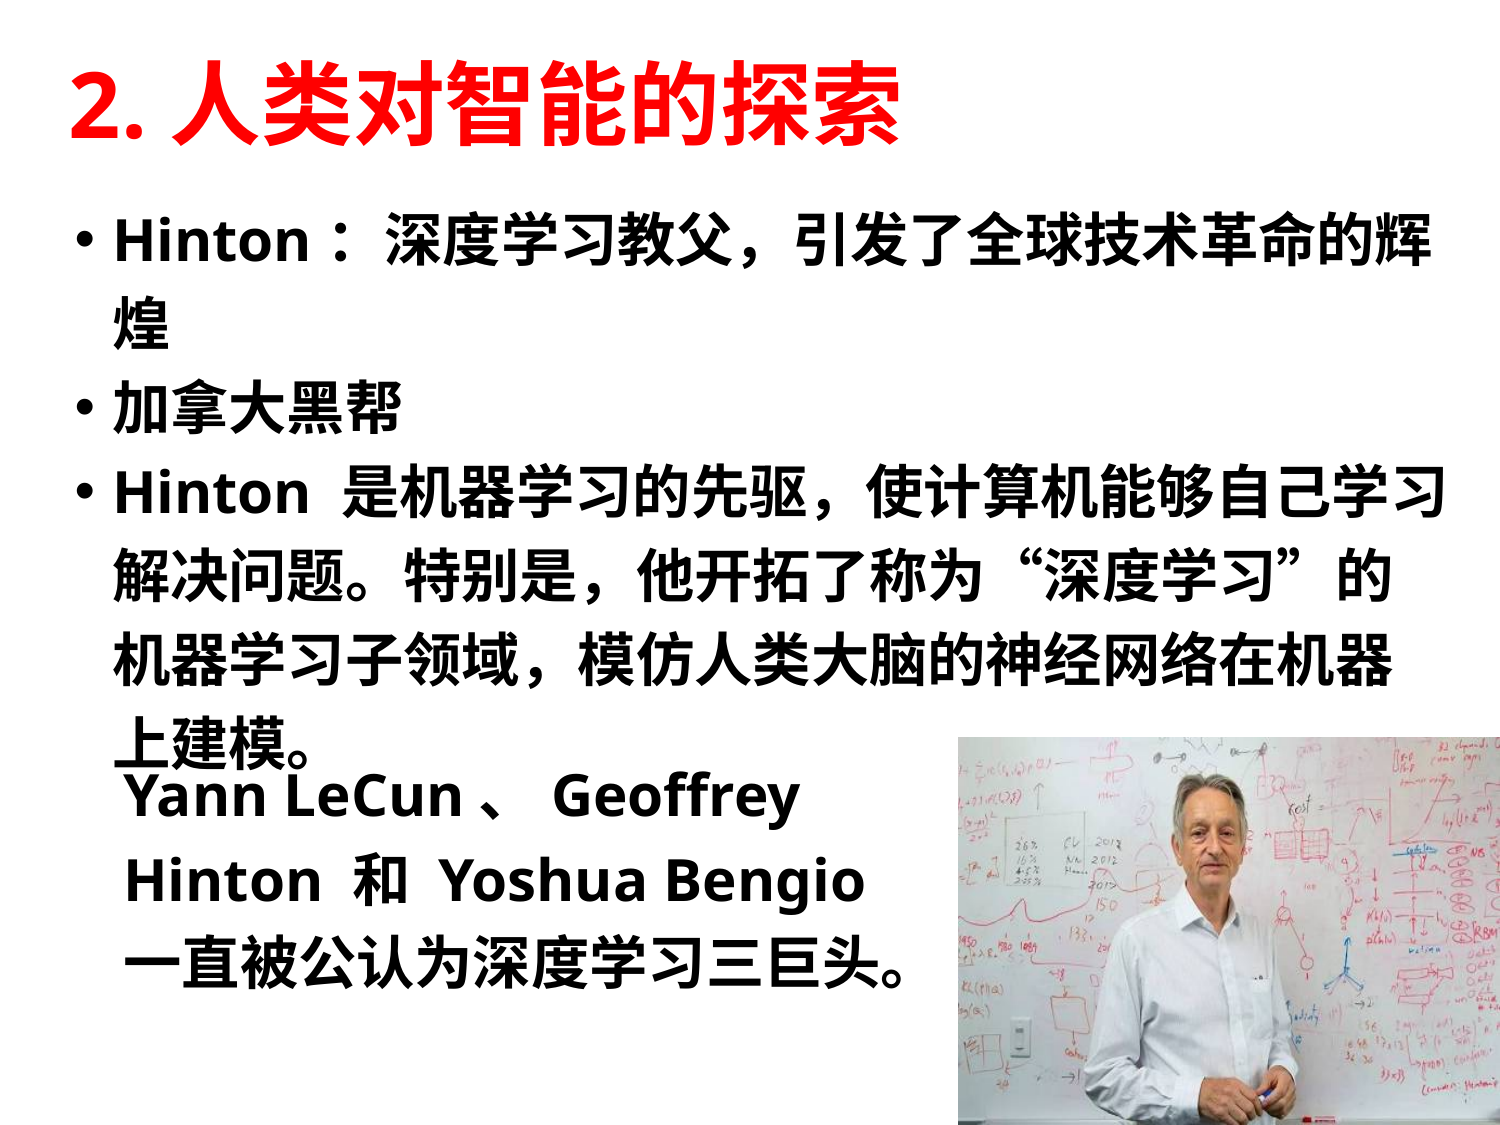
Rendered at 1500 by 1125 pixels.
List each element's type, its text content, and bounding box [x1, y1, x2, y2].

list Hinton：深度学习教父，引发了全球技术革命的辉煌 加拿大黑帮 Hinton 是机器学习的先驱，使计算机能够自己学习解决问题。特别是，他开拓了称为“深度学习”的机器学习子领域，模仿人类大脑的神经网络在机器上建模。 [59, 181, 1465, 698]
text_box Yann LeCun、Geoffrey Hinton 和 Yoshua Bengio一直被公认为深度学习三巨头。 [108, 737, 910, 1004]
picture [958, 737, 1500, 1125]
title 2.人类对智能的探索 [54, 0, 945, 218]
